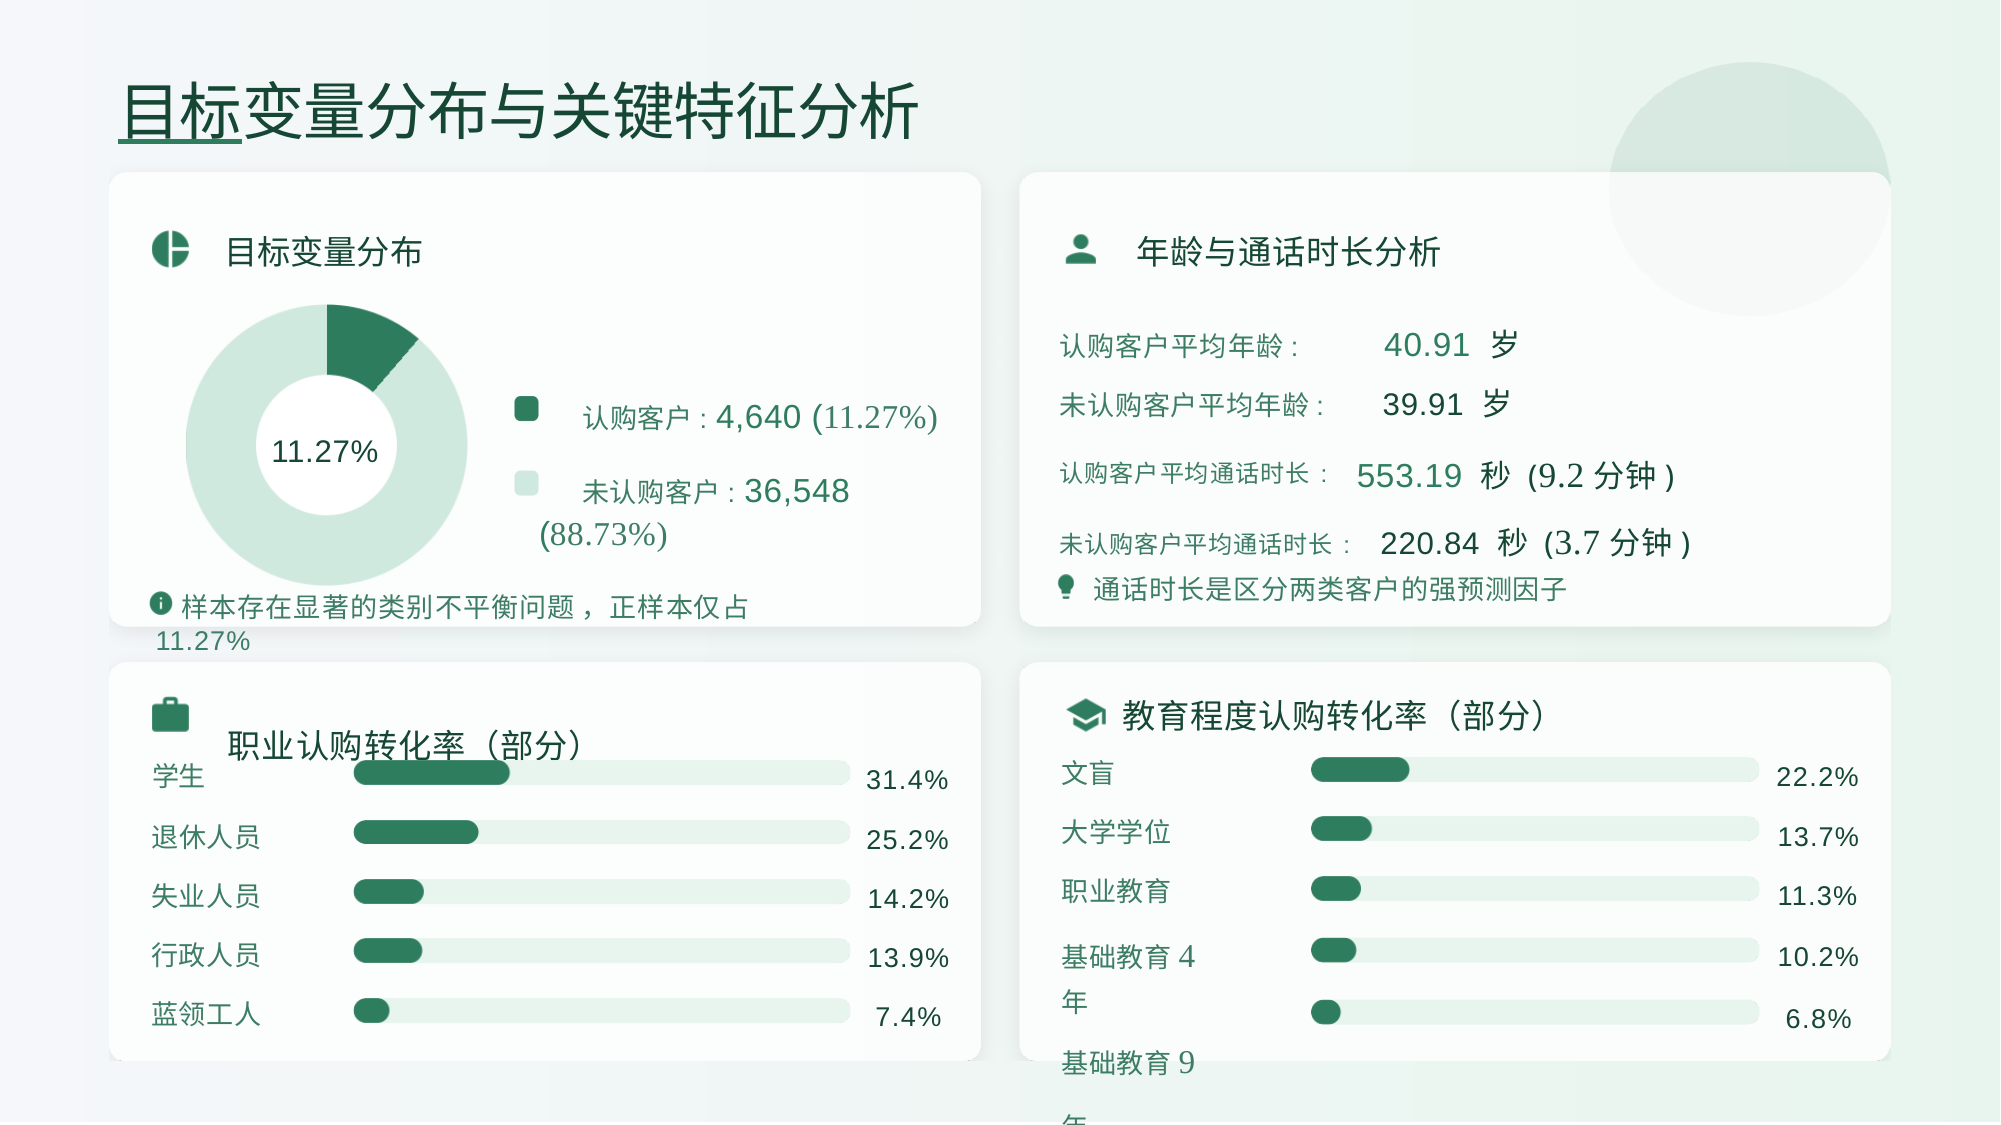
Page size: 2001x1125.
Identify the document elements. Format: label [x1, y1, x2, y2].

text_box [185, 304, 468, 586]
picture [0, 0, 2000, 1122]
